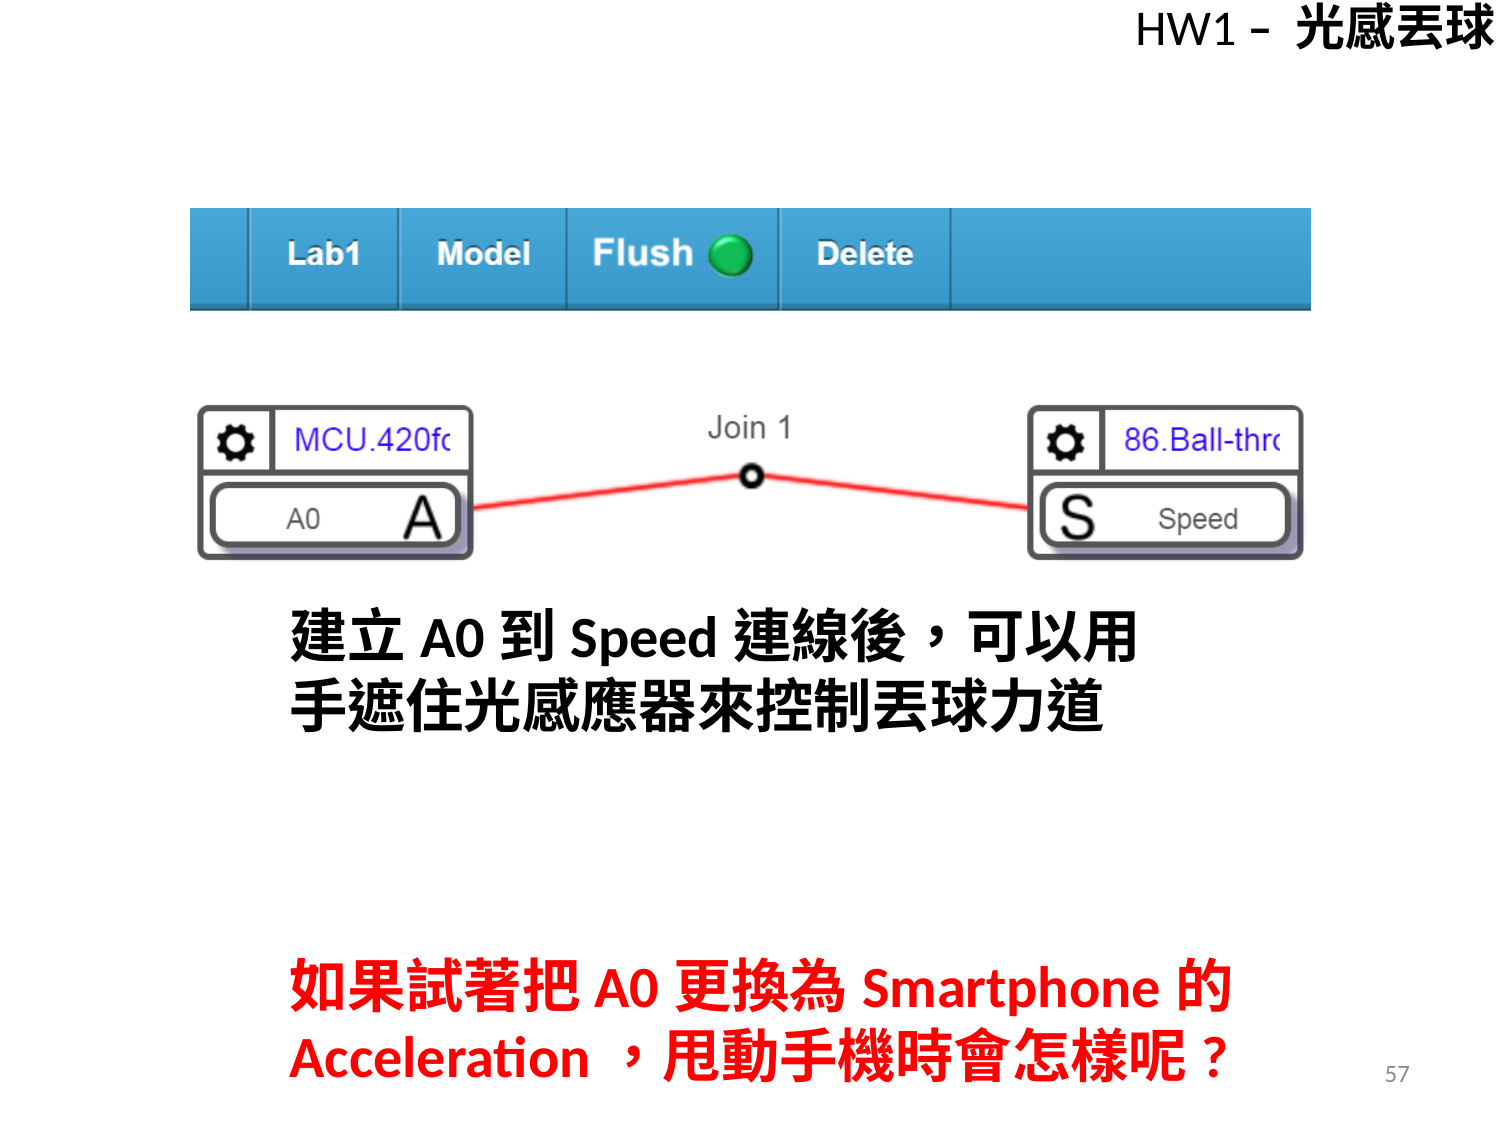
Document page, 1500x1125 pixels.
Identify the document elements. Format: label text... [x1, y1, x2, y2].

picture [190, 207, 1311, 575]
slide_number 57 [1074, 1042, 1425, 1103]
text_box 建立A0到Speed連線後，可以用 手遮住光感應器來控制丟球力道 如果試著把A0更換為Smartphone的 Acceleration，甩動手機時會怎樣呢? [283, 599, 1247, 1090]
text_box HW1 – 光感丟球 [1135, 0, 1496, 56]
